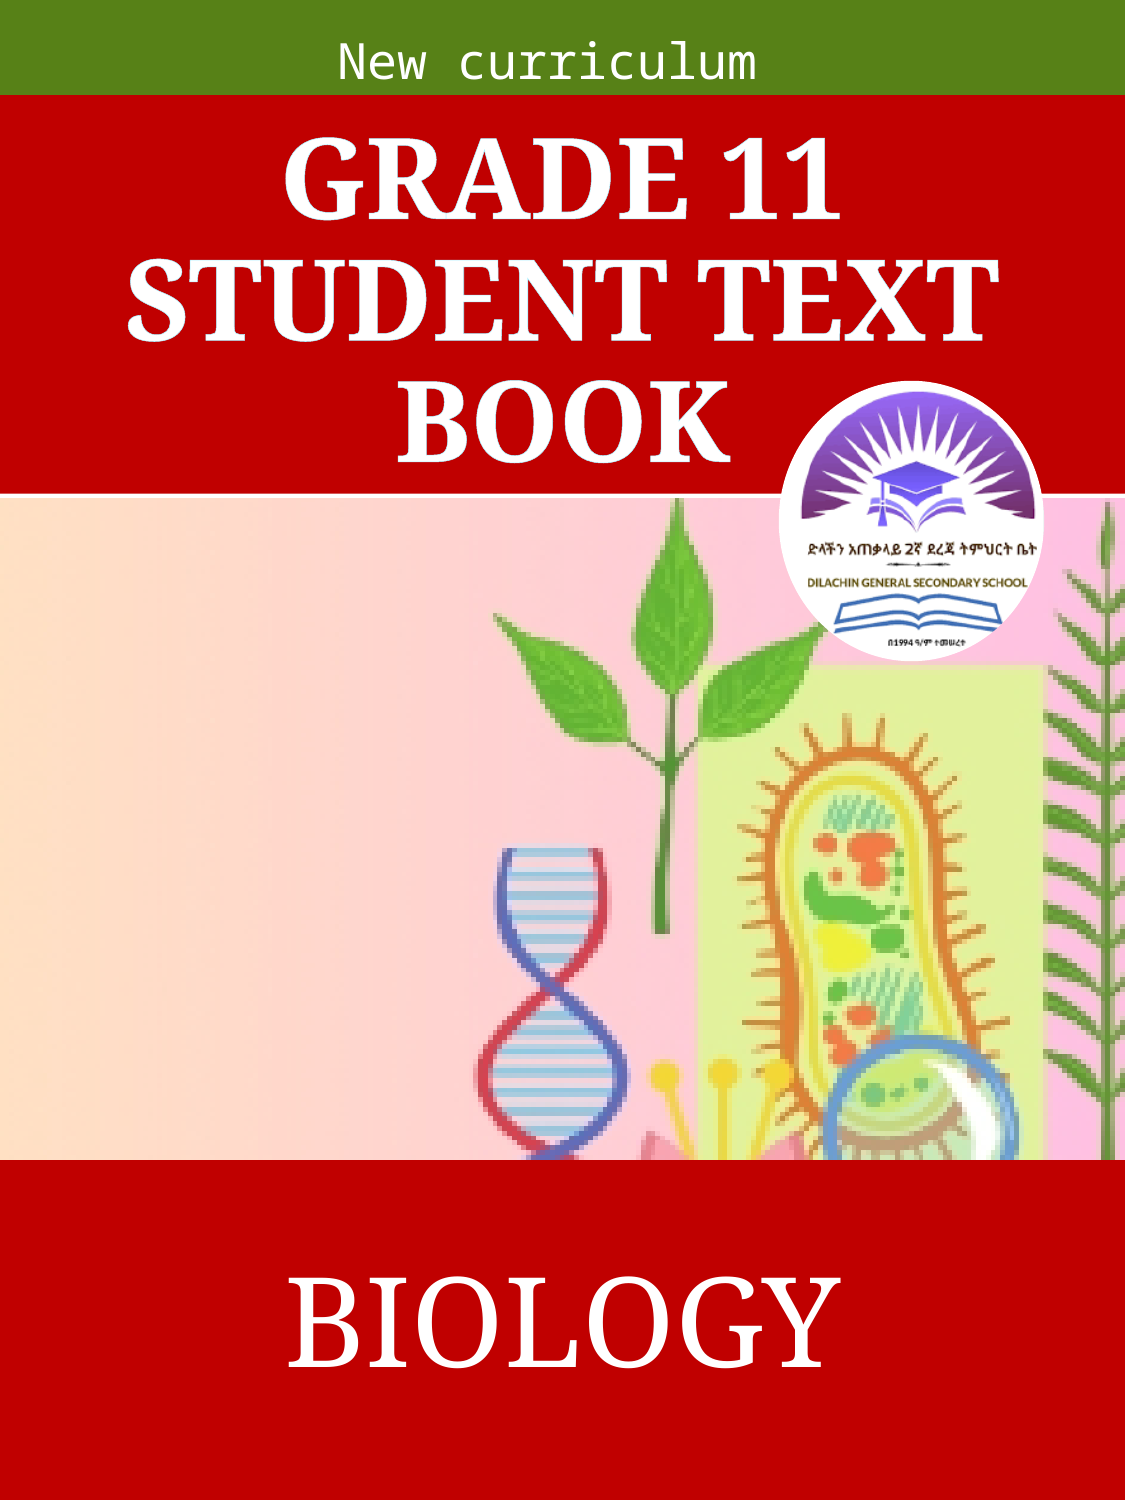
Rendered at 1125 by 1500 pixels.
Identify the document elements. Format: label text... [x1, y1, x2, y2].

title GRADE 11 STUDENT TEXT BOOK [0, 95, 1125, 494]
picture [0, 498, 1125, 1160]
list BIOLOGY [0, 1160, 1125, 1500]
subtitle New curriculum [0, 0, 1125, 95]
text_box [779, 379, 1044, 498]
